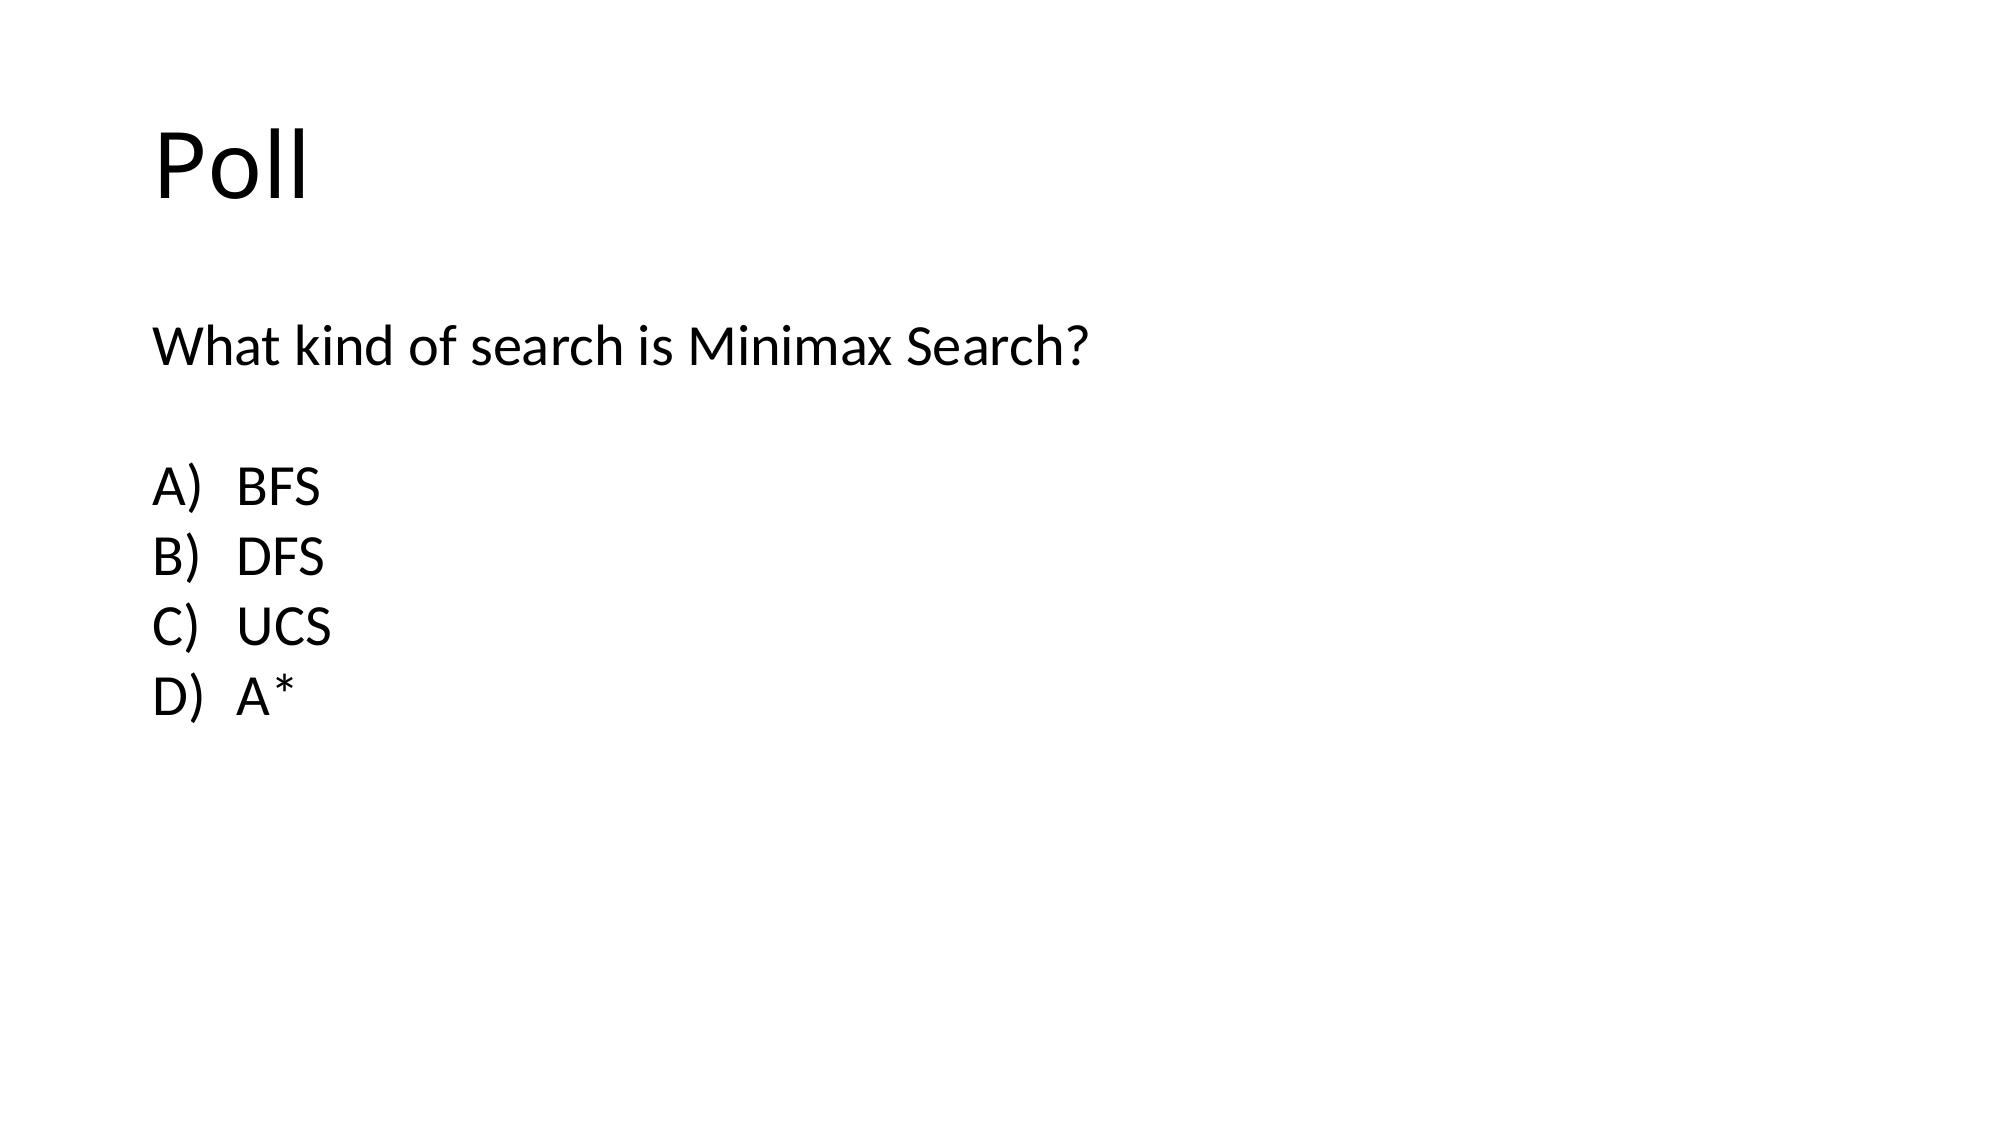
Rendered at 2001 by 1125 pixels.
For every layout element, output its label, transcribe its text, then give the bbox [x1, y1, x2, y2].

title Poll [137, 59, 1863, 278]
list What kind of search is Minimax Search? BFS DFS UCS A* [137, 299, 1863, 1014]
